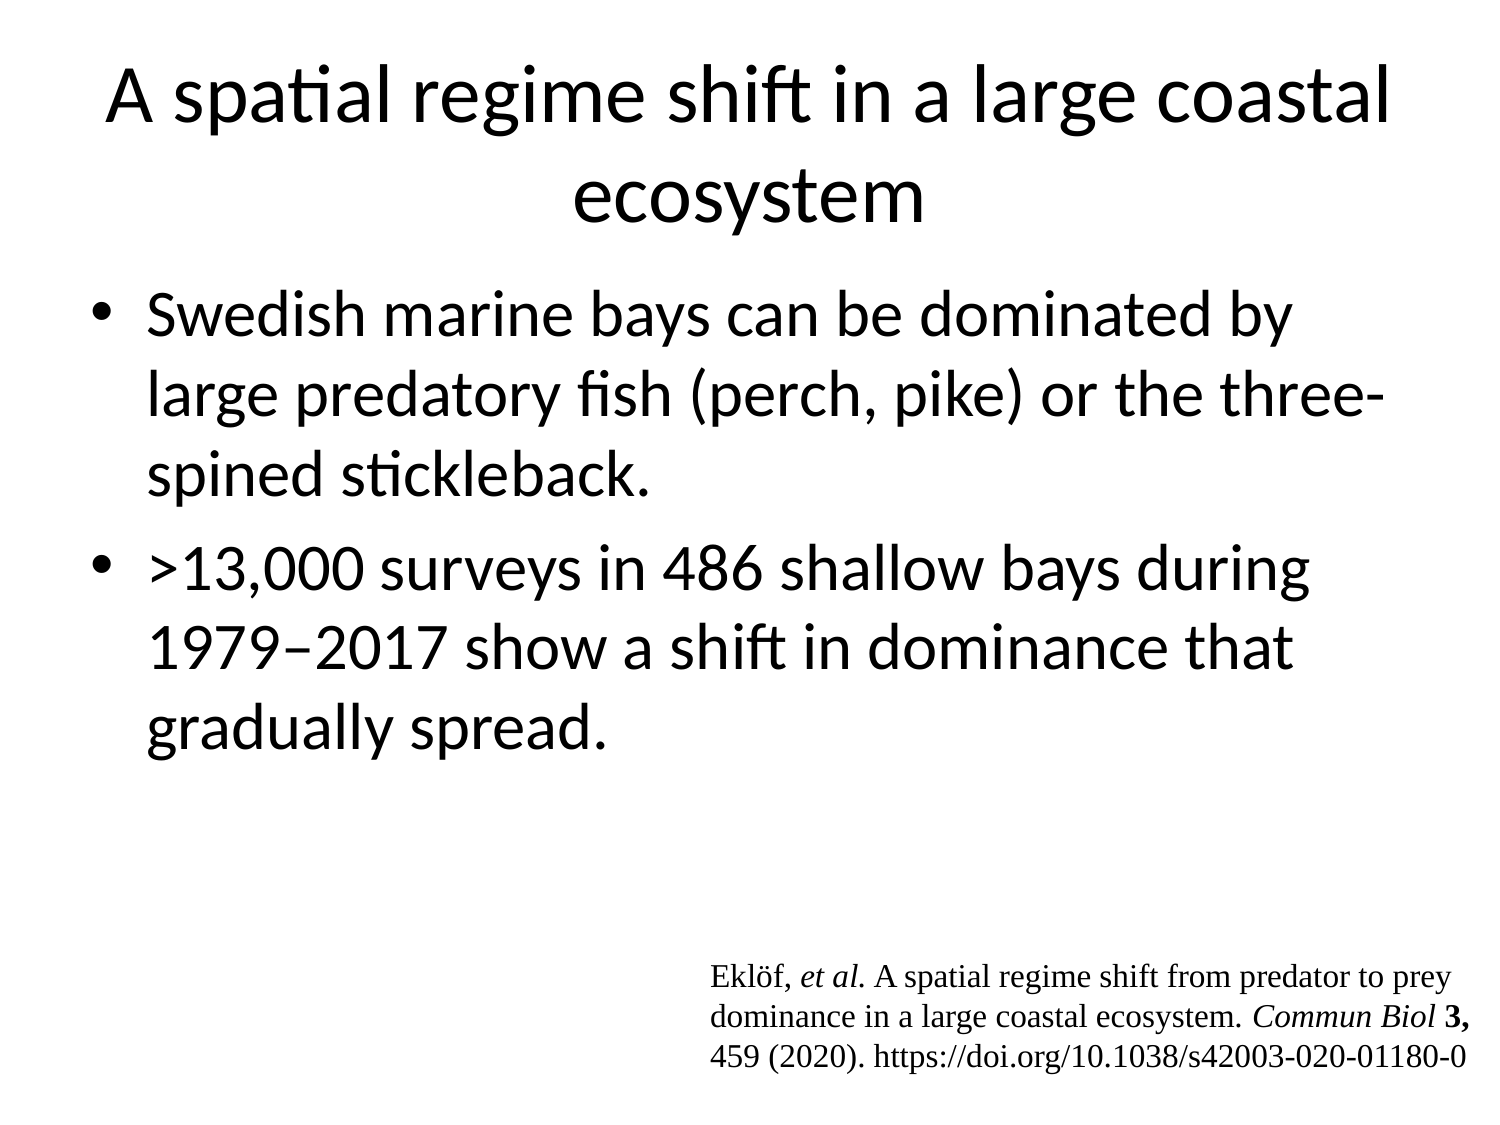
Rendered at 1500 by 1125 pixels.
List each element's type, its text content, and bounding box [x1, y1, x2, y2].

title A spatial regime shift in a large coastal ecosystem [75, 45, 1425, 233]
list Swedish marine bays can be dominated by large predatory fish (perch, pike) or the three-spined stickleback. >13,000 surveys in 486 shallow bays during 1979–2017 show a shift in dominance that gradually spread. [75, 262, 1425, 1005]
text_box Eklöf, et al. A spatial regime shift from predator to prey dominance in a large coastal ecosystem. Commun Biol 3, 459 (2020). https://doi.org/10.1038/s42003-020-01180-0 [695, 946, 1500, 1081]
